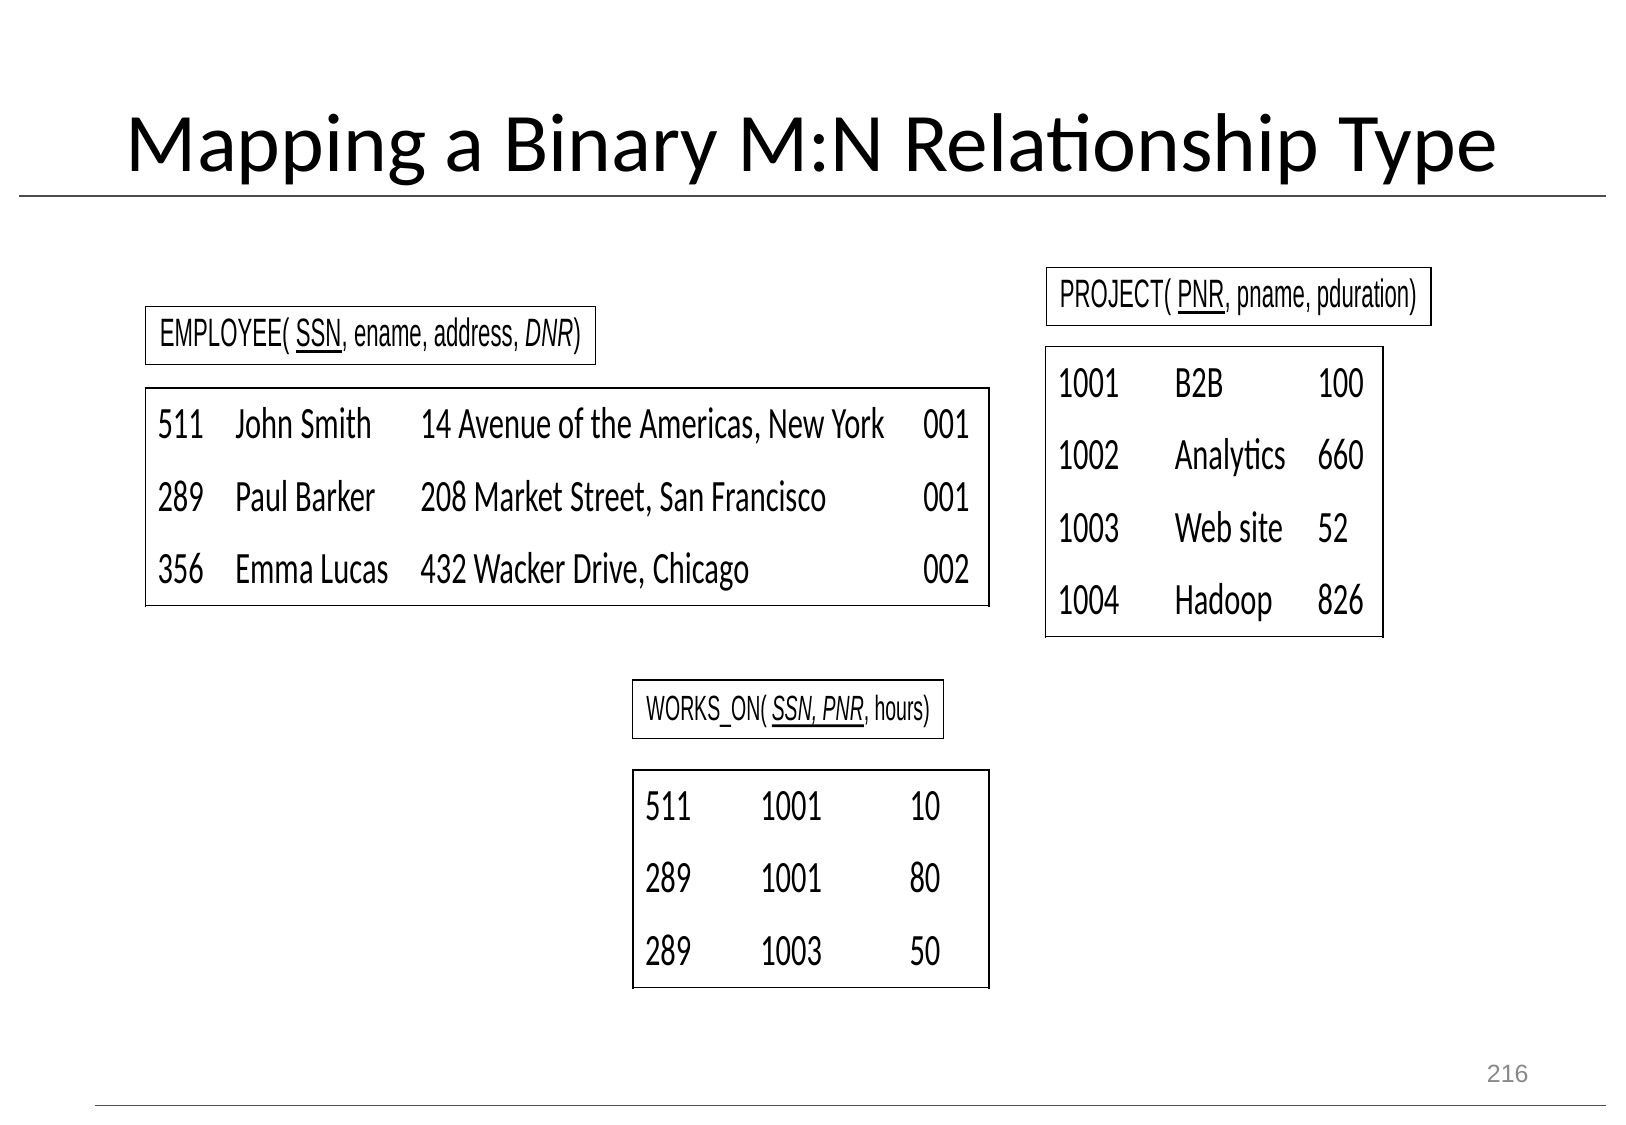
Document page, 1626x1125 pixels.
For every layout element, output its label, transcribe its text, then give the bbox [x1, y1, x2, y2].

picture [143, 255, 1434, 1005]
slide_number 216 [1164, 1042, 1544, 1103]
title Mapping a Binary M:N Relationship Type [81, 99, 1544, 287]
